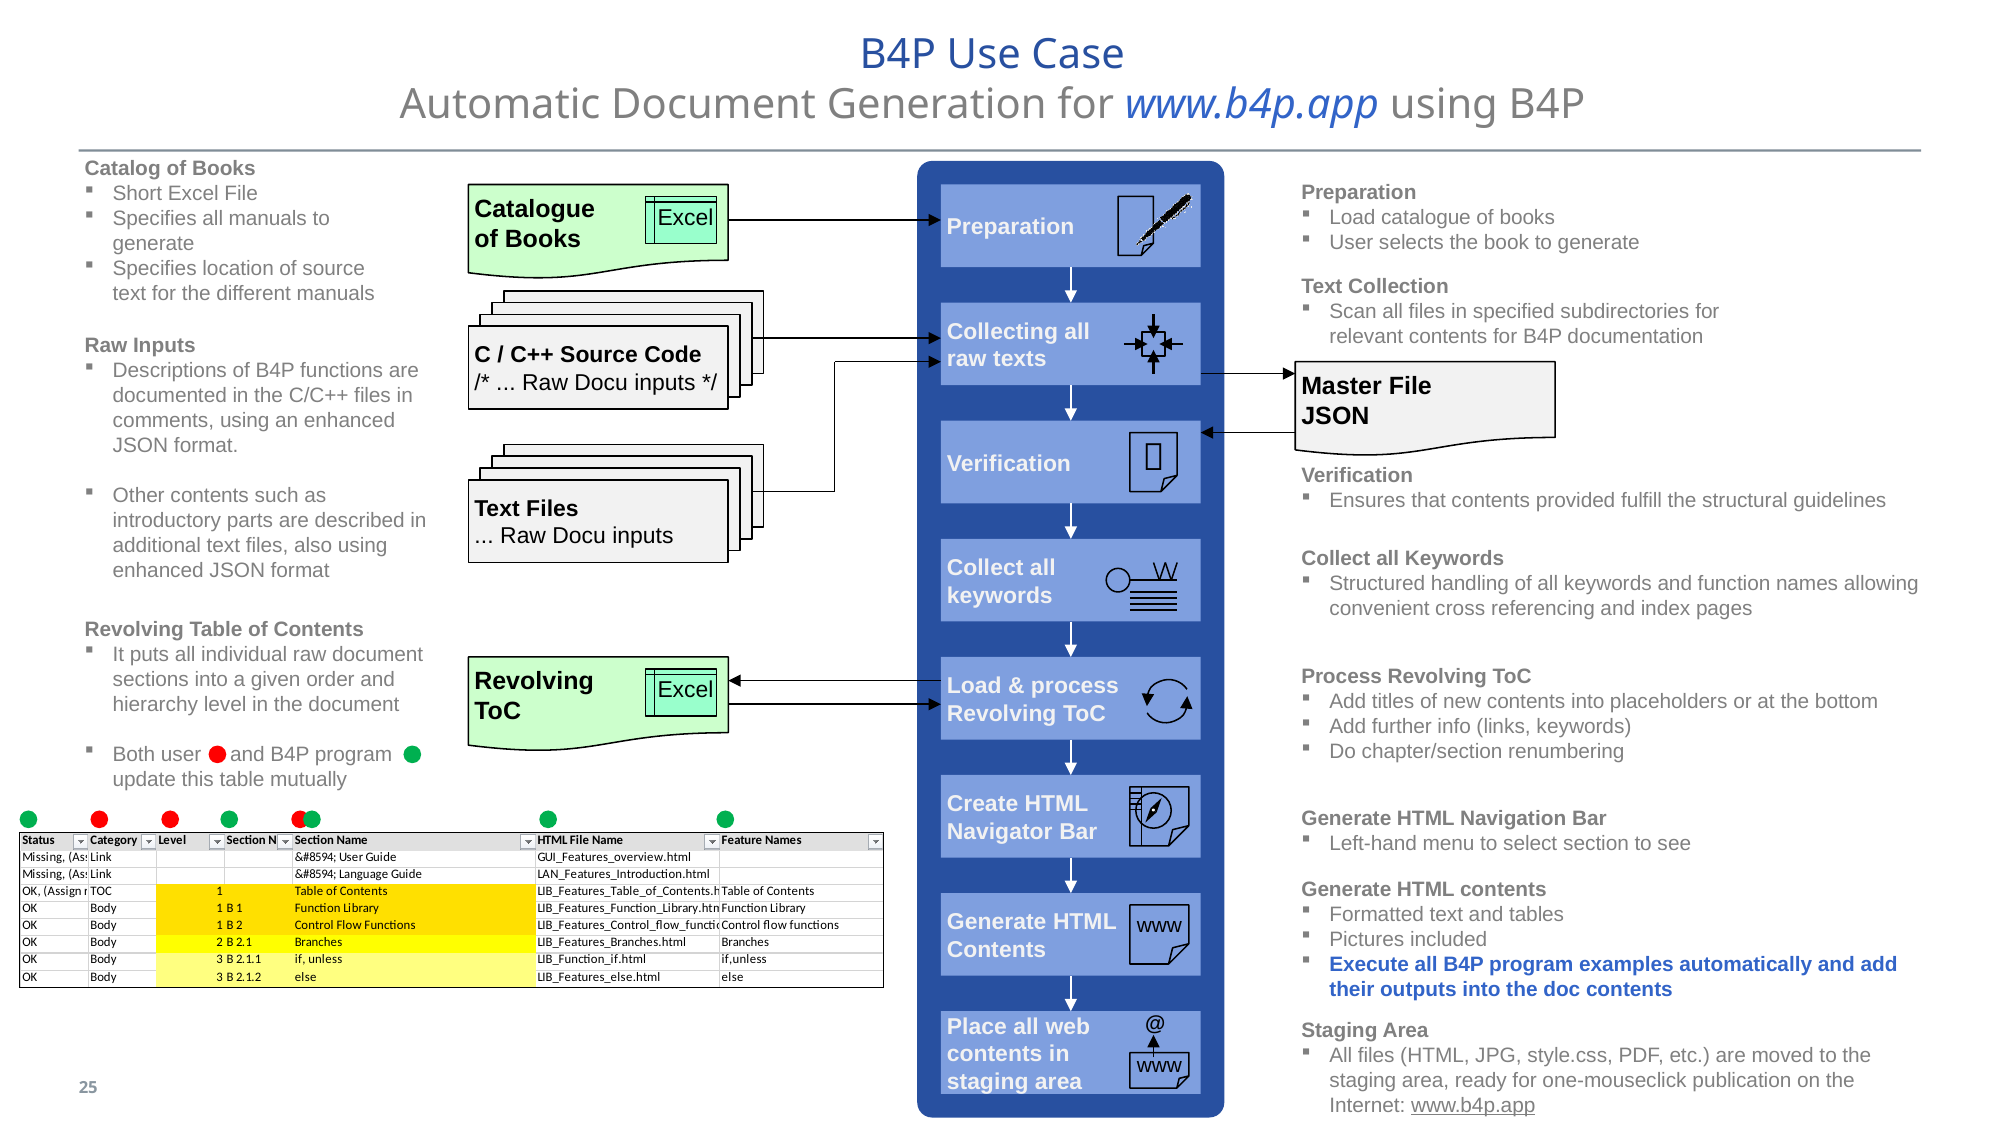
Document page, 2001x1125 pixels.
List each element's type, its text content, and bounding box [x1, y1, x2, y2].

text_box [537, 808, 560, 831]
text_box Master File JSON [1293, 359, 1558, 454]
text_box Revolving Table of Contents It puts all individual raw document sections into a given order and hierarchy level in the document Both user and B4P program update this table mutually [77, 608, 435, 813]
text_box C / C++ [754, 347, 766, 376]
text_box C / C++ [754, 498, 766, 529]
picture [19, 832, 884, 988]
text_box [159, 808, 182, 831]
text_box [301, 808, 323, 831]
text_box [1127, 784, 1191, 849]
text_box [1141, 680, 1193, 722]
text_box Verification [939, 419, 1203, 505]
text_box Collect all Keywords Structured handling of all keywords and function names allowing convenient cross referencing and index pages [1293, 537, 1935, 647]
text_box [915, 368, 1070, 680]
text_box Catalogue of Books [466, 182, 731, 280]
text_box Preparation [939, 182, 1118, 269]
text_box Generate HTML contents Formatted text and tables Pictures included Execute all B4P program examples automatically and add their outputs into the doc contents [1293, 867, 1935, 978]
text_box [401, 743, 424, 766]
text_box C / C++ [502, 289, 766, 337]
text_box Collecting all raw texts [939, 301, 1203, 387]
text_box C / C++ Source Code /* ... Raw Docu inputs */ [466, 324, 730, 411]
text_box Process Revolving ToC Add titles of new contents into placeholders or at the bottom Add further info (links, keywords) Do chapter/section renumbering [1293, 655, 1935, 765]
text_box [289, 808, 306, 831]
text_box Load & process Revolving ToC [939, 655, 1203, 742]
text_box Generate HTML Navigation Bar Left-hand menu to select section to see [1293, 797, 1935, 867]
text_box Text Collection Scan all files in specified subdirectories for relevant contents for B4P documentation [1293, 265, 1734, 352]
text_box Preparation Load catalogue of books User selects the book to generate [1293, 171, 1734, 257]
text_box C / C++ [490, 301, 754, 387]
text_box Revolving ToC [466, 654, 731, 753]
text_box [1123, 314, 1184, 374]
text_box Generate HTML Contents [939, 891, 1203, 978]
text_box Excel [643, 194, 719, 246]
text_box Verification Ensures that contents provided fulfill the structural guidelines [1293, 454, 1935, 537]
text_box C / C++ [502, 442, 766, 490]
text_box [88, 808, 111, 831]
picture [1107, 163, 1219, 276]
text_box Collect all keywords [939, 537, 1203, 624]
text_box Raw Inputs Descriptions of B4P functions are documented in the C/C++ files in comments, using an enhanced JSON format. Other contents such as introductory parts are described in additional text files, also using enhanced JSON format [77, 324, 435, 600]
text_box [1135, 792, 1172, 829]
text_box www [1127, 1050, 1192, 1091]
text_box [714, 808, 737, 831]
text_box Excel [643, 667, 719, 718]
title B4P Use Case Automatic Document Generation for www.b4p.app using B4P [78, 19, 1922, 137]
text_box [206, 743, 229, 766]
text_box Catalog of Books Short Excel File Specifies all manuals to generate Specifies location of source text for the different manuals [77, 147, 435, 257]
text_box [915, 441, 1227, 1120]
text_box [218, 808, 241, 831]
text_box Place all web contents in staging area [939, 1009, 1203, 1096]
text_box [17, 808, 40, 831]
text_box C / C++ [478, 466, 742, 553]
text_box  [1127, 430, 1180, 494]
text_box C / C++ [490, 454, 754, 541]
text_box Staging Area All files (HTML, JPG, style.css, PDF, etc.) are moved to the staging area, ready for one-mouseclick publication on the Internet: www.b4p.app [1293, 1009, 1935, 1120]
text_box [1105, 562, 1178, 610]
text_box [915, 158, 1227, 372]
text_box Create HTML Navigator Bar [939, 773, 1203, 860]
text_box www [1127, 902, 1191, 967]
text_box Text Files ... Raw Docu inputs [466, 478, 730, 564]
text_box C / C++ [478, 312, 742, 399]
text_box @ [1137, 1002, 1177, 1041]
text_box [1072, 382, 1227, 431]
